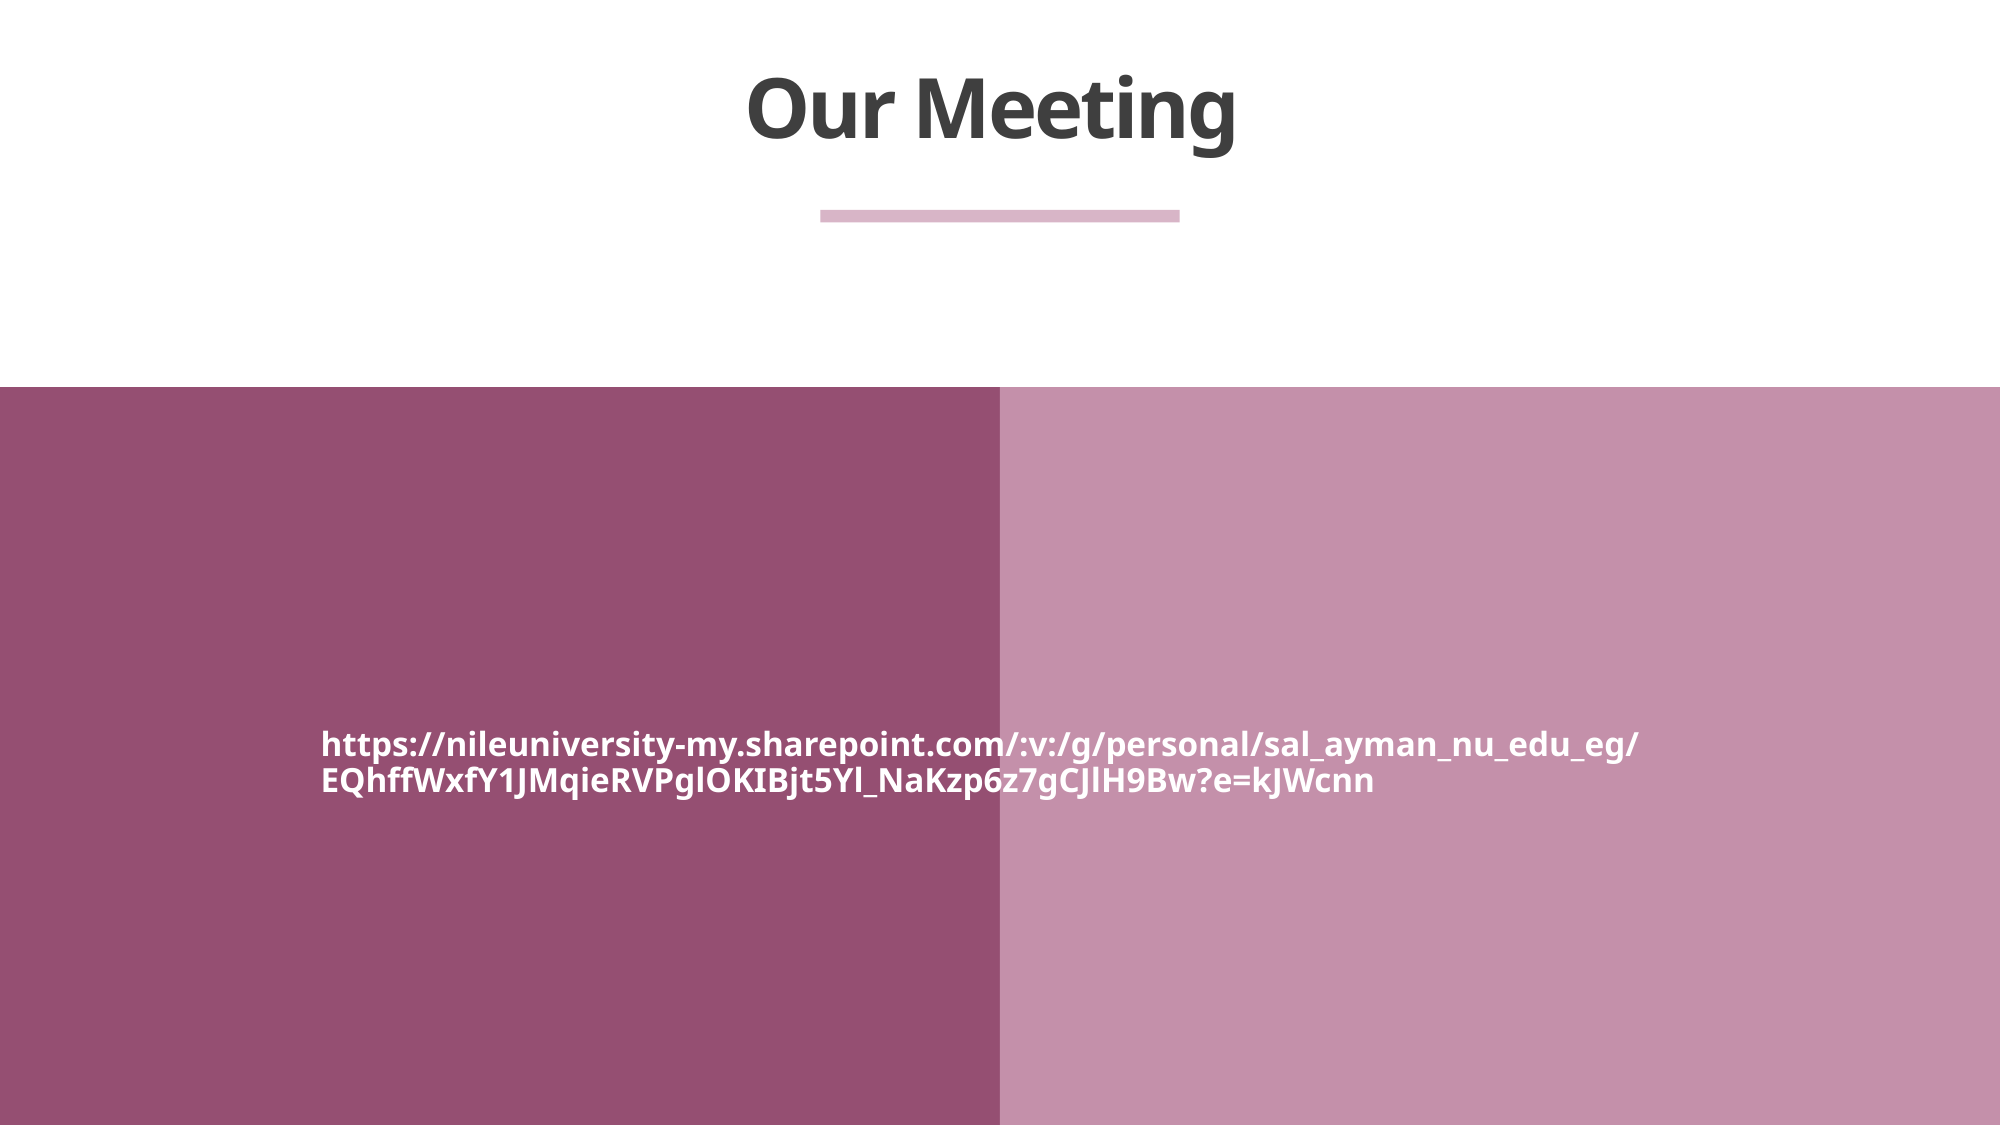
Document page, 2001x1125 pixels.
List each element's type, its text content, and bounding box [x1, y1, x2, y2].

title Our Meeting [414, 58, 1586, 194]
list https://nileuniversity-my.sharepoint.com/:v:/g/personal/sal_ayman_nu_edu_eg/EQhffWxfY1JMqieRVPglOKIBjt5Yl_NaKzp6z7gCJlH9Bw?e=kJWcnn [320, 575, 1680, 807]
